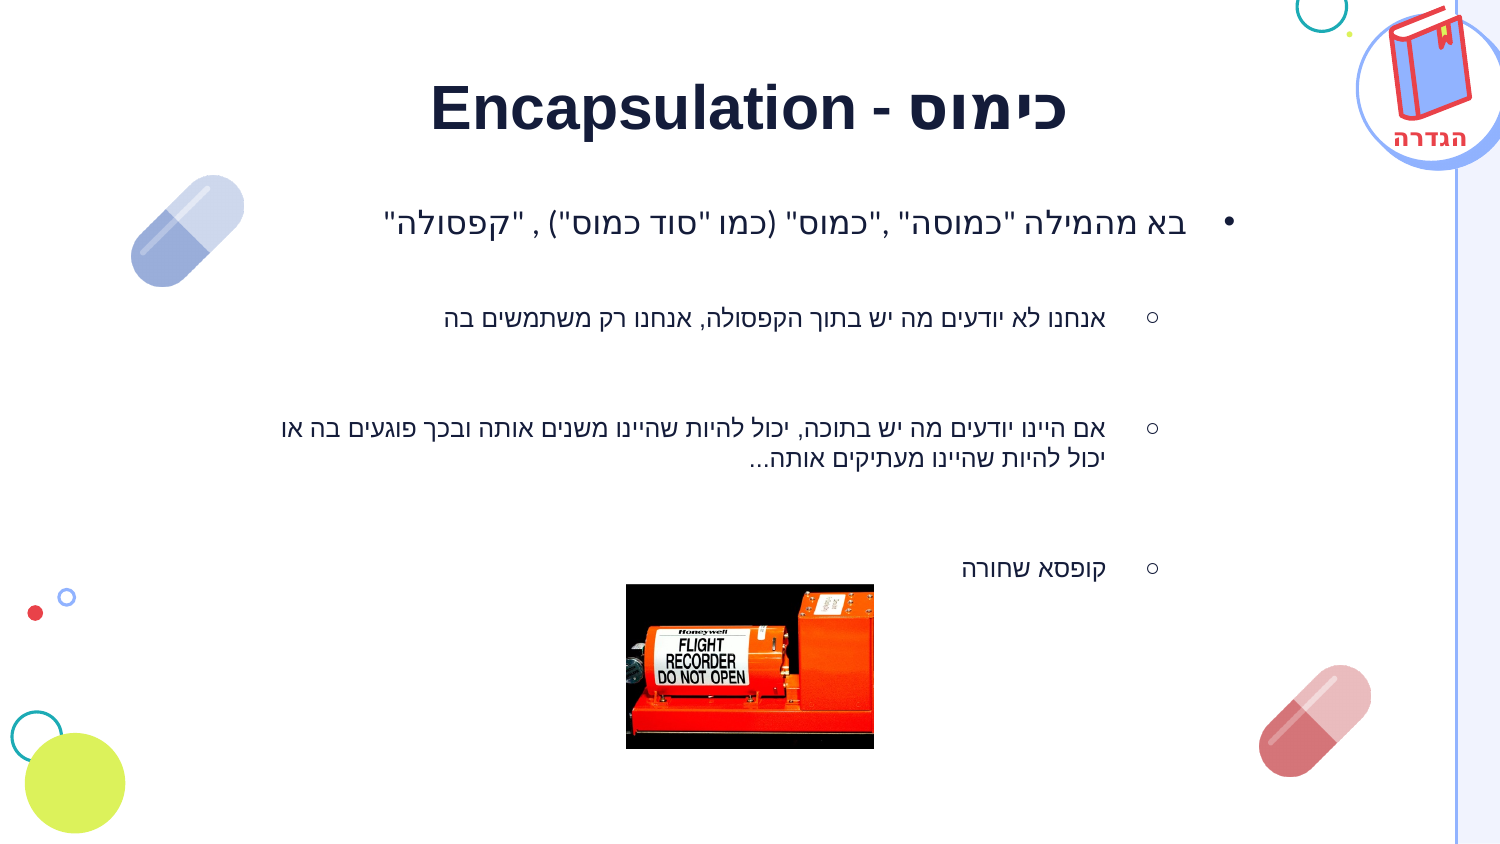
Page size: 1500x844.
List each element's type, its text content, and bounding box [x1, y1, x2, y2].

title הגדרה [1371, 101, 1490, 152]
picture [131, 175, 244, 287]
picture [626, 584, 874, 750]
list בא מהמילה "כמוסה" ,"כמוס" (כמו "סוד כמוס") , "קפסולה" אנחנו לא יודעים מה יש בתוך הקפסולה, אנחנו רק משתמשים בה אם היינו יודעים מה יש בתוכה, יכול להיות שהיינו משנים אותה ובכך פוגעים בה או יכול להיות שהיינו מעתיקים אותה... קופסא שחורה [243, 201, 1257, 773]
title כימוס - Encapsulation [88, 66, 1412, 176]
picture [1259, 665, 1372, 778]
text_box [1394, 9, 1466, 117]
